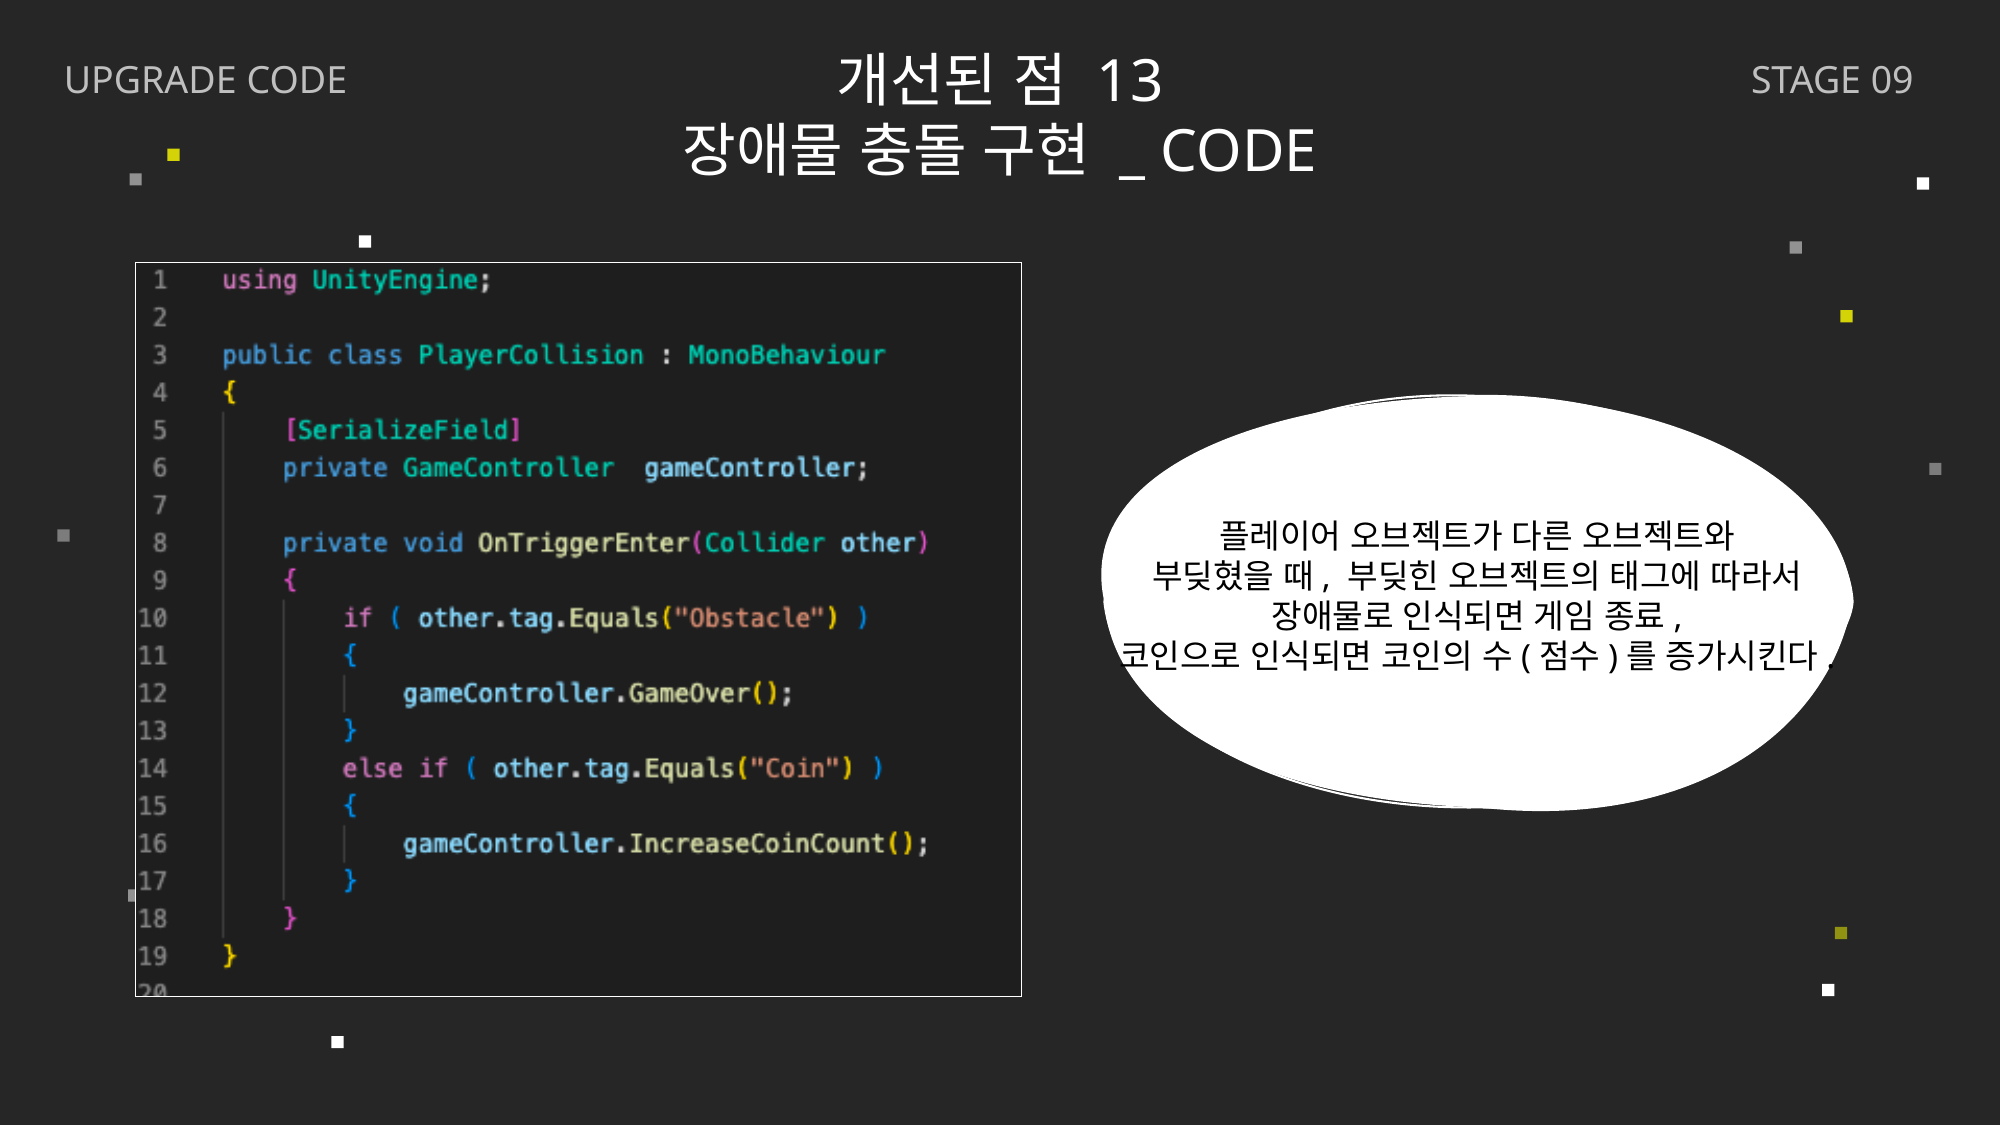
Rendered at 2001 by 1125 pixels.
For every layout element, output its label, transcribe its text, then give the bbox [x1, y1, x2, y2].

text_box [1821, 983, 1835, 997]
text_box [1850, 579, 1854, 618]
text_box [1125, 394, 1810, 507]
text_box [1789, 240, 1803, 255]
picture [135, 262, 1022, 997]
text_box [166, 148, 181, 162]
text_box [56, 528, 71, 543]
text_box [358, 234, 372, 249]
text_box [1834, 926, 1848, 940]
text_box [1135, 683, 1821, 812]
text_box [330, 1035, 345, 1049]
text_box [1916, 176, 1930, 191]
text_box [1839, 309, 1854, 323]
text_box UPGRADE CODE [49, 48, 362, 109]
text_box [1928, 462, 1943, 476]
text_box 개선된 점 13 장애물 충돌 구현 _ CODE [667, 36, 1332, 191]
text_box [128, 172, 143, 187]
text_box 플레이어 오브젝트가 다른 오브젝트와 부딪혔을 때, 부딪힌 오브젝트의 태그에 따라서 장애물로 인식되면 게임 종료, 코인으로 인식되면 코인의 수(점수)를 증가시킨다. [1104, 507, 1850, 683]
text_box STAGE 09 [1736, 48, 1929, 109]
text_box [127, 888, 135, 903]
